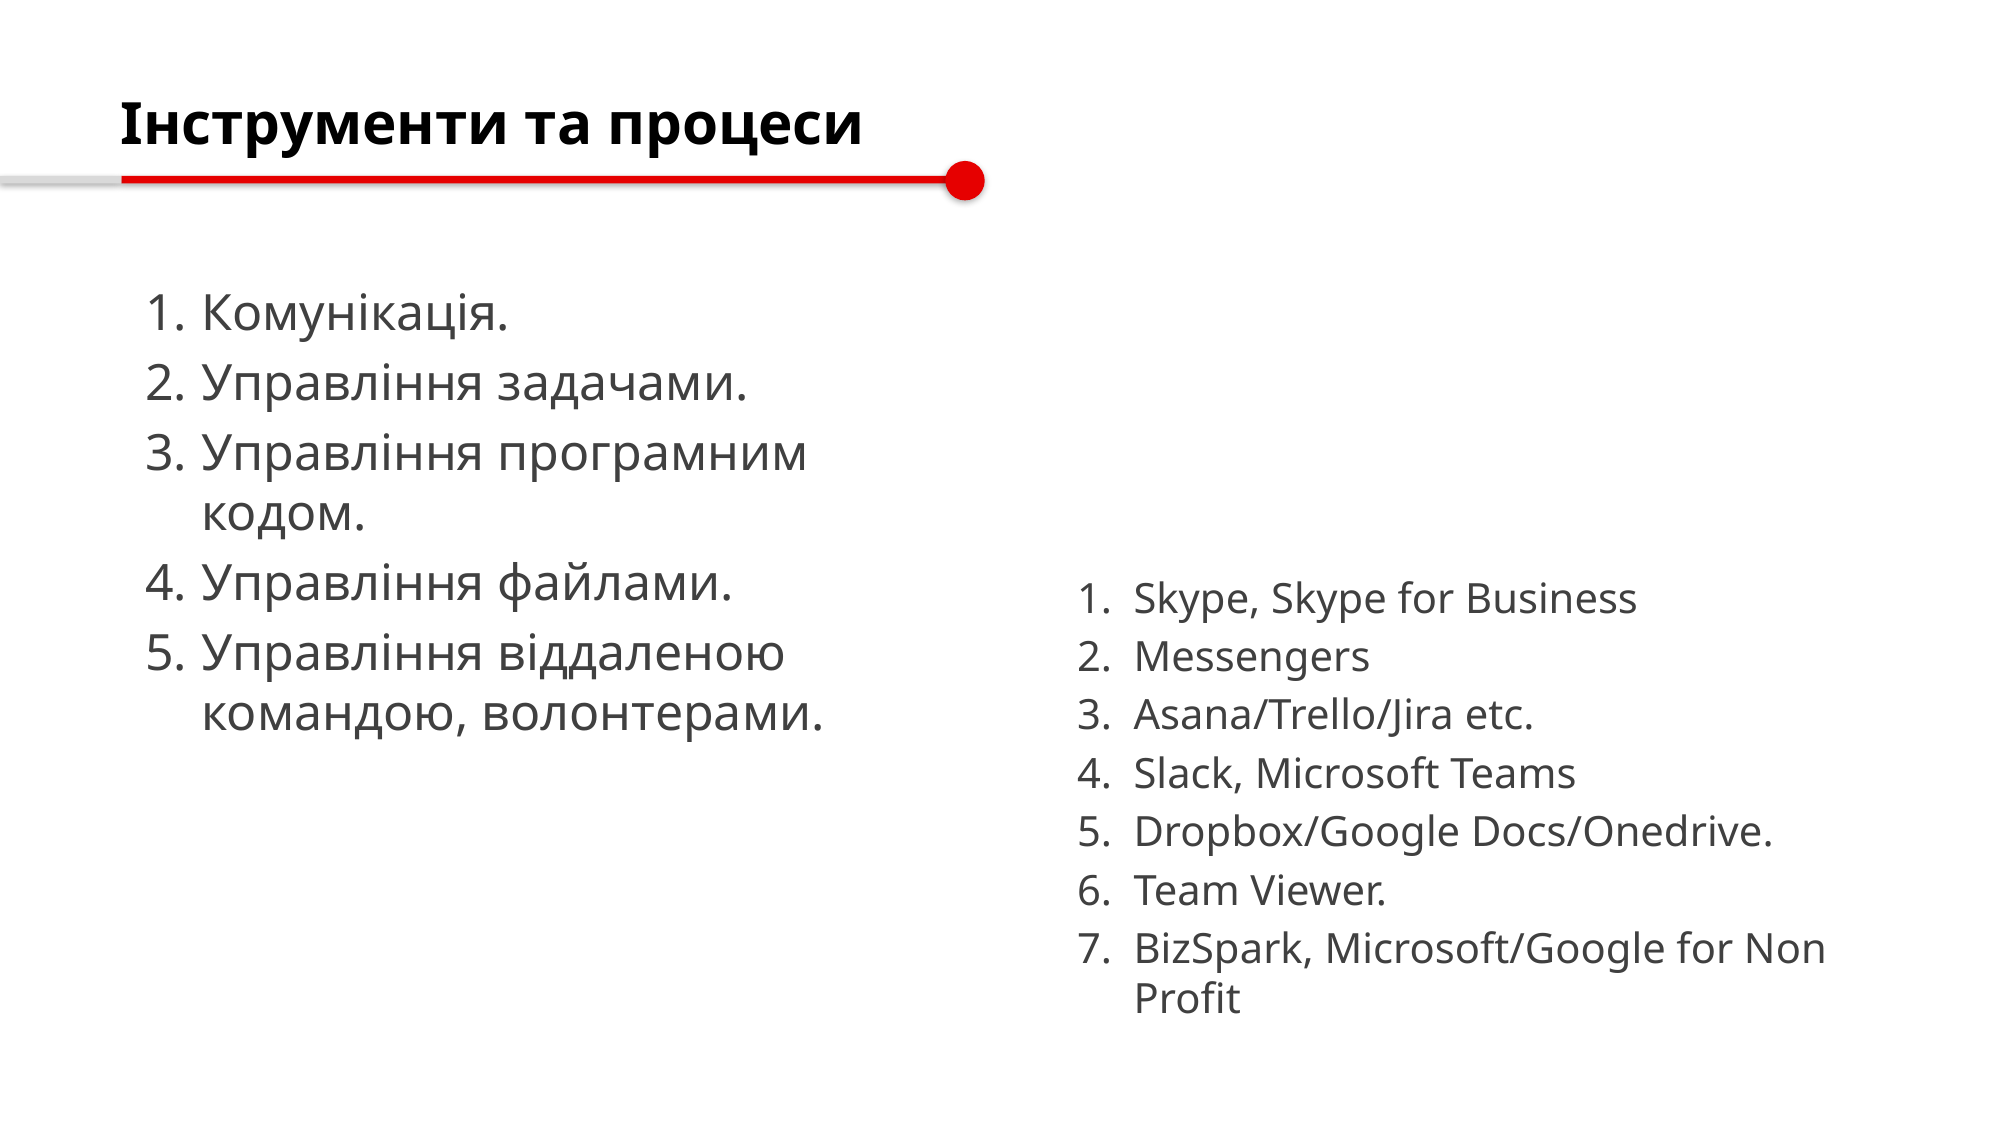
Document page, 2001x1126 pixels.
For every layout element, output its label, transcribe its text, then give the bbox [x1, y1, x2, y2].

text_box [0, 175, 122, 184]
list Skype, Skype for Business Messengers Asana/Trello/Jira etc. Slack, Microsoft Teams Dropbox/Google Docs/Onedrive. Team Viewer. BizSpark, Microsoft/Google for Non Profit [1059, 562, 1875, 1059]
text_box Комунікація. Управління задачами. Управління програмним кодом. Управління файлами. Управління віддаленою командою, волонтерами. [127, 271, 906, 978]
text_box [944, 160, 986, 202]
text_box [122, 175, 941, 184]
title Інструменти та процеси [102, 77, 1036, 267]
